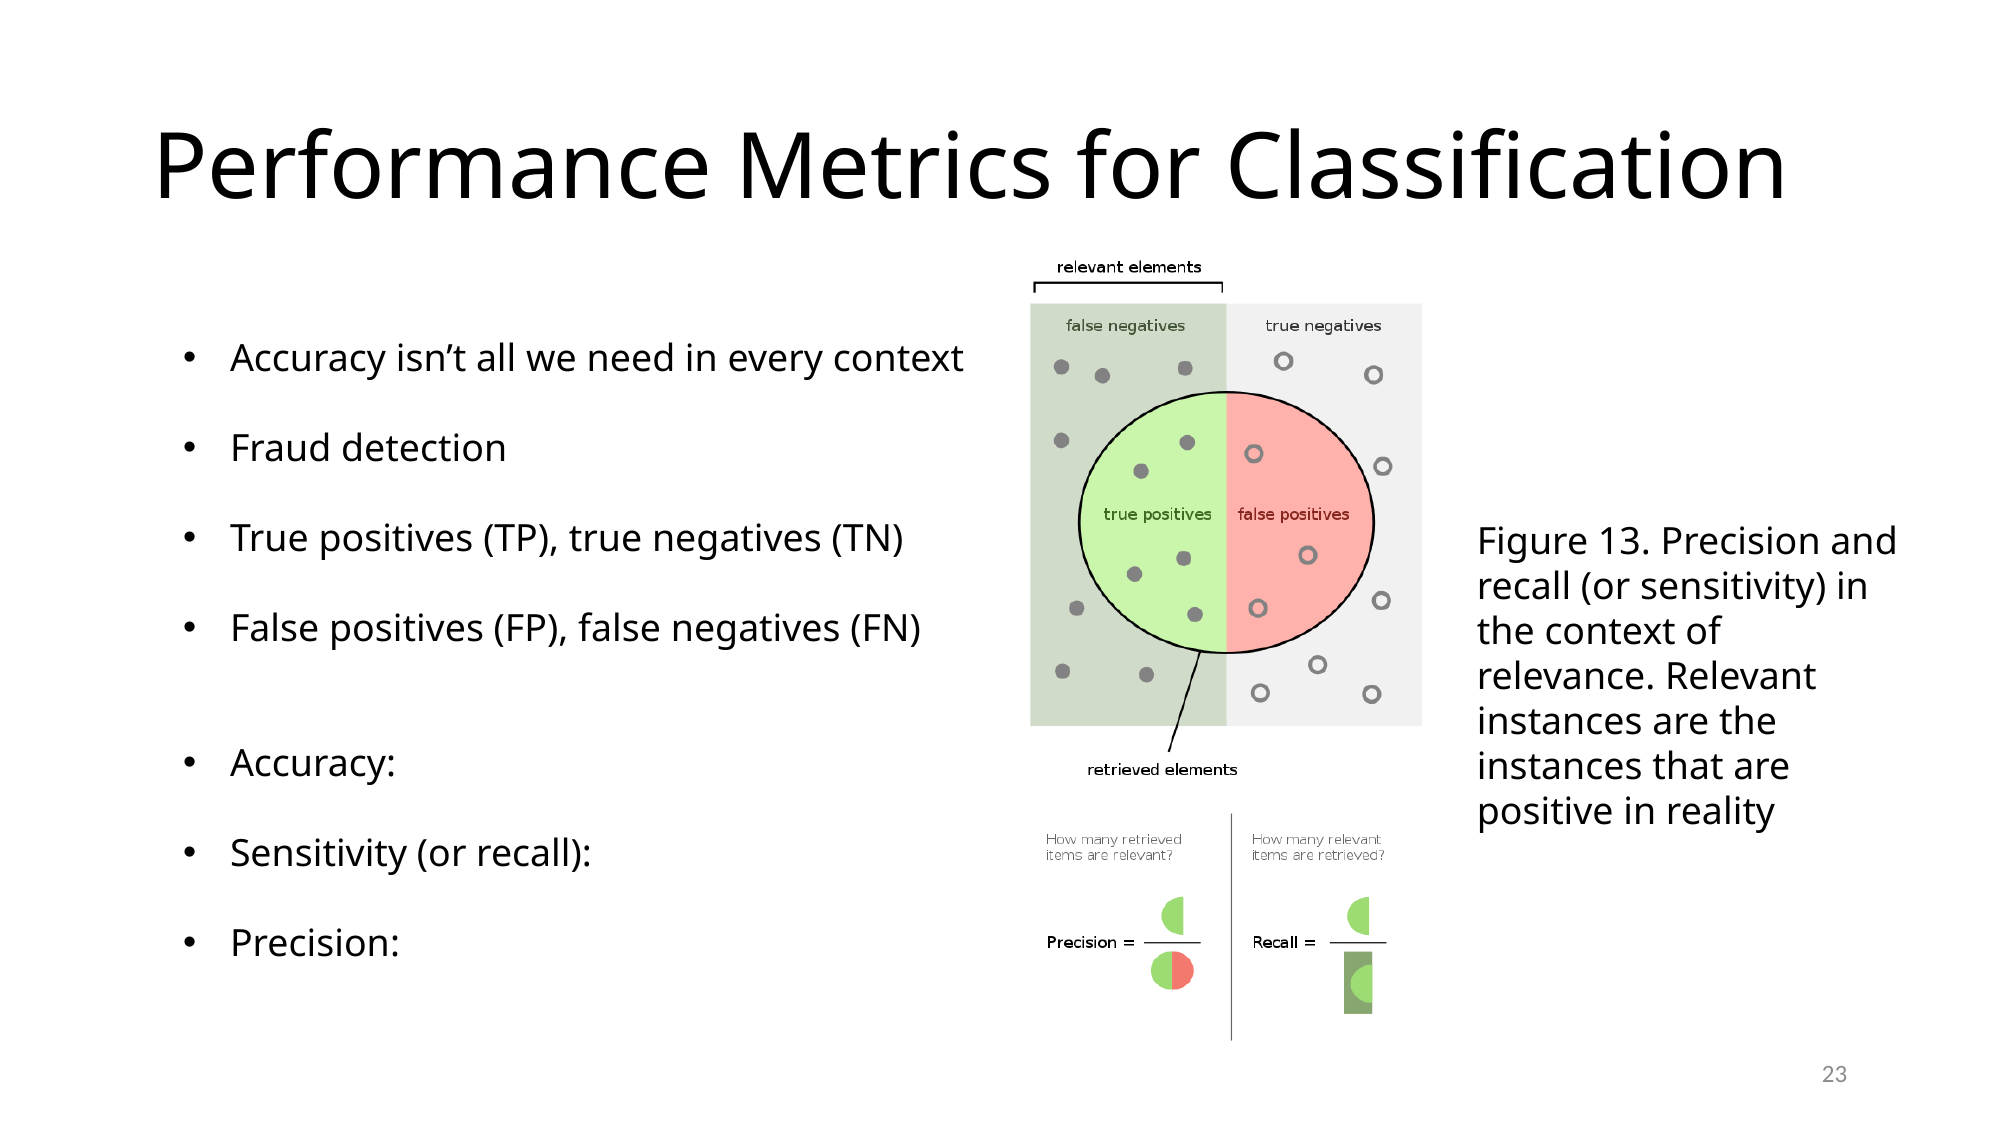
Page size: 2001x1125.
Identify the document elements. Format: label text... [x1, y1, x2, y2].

picture [999, 241, 1453, 1066]
text_box Figure 13. Precision and recall (or sensitivity) in the context of relevance. Relevant instances are the instances that are positive in reality [1462, 509, 1915, 840]
slide_number 23 [1412, 1042, 1863, 1103]
title Performance Metrics for Classification [137, 59, 1863, 278]
